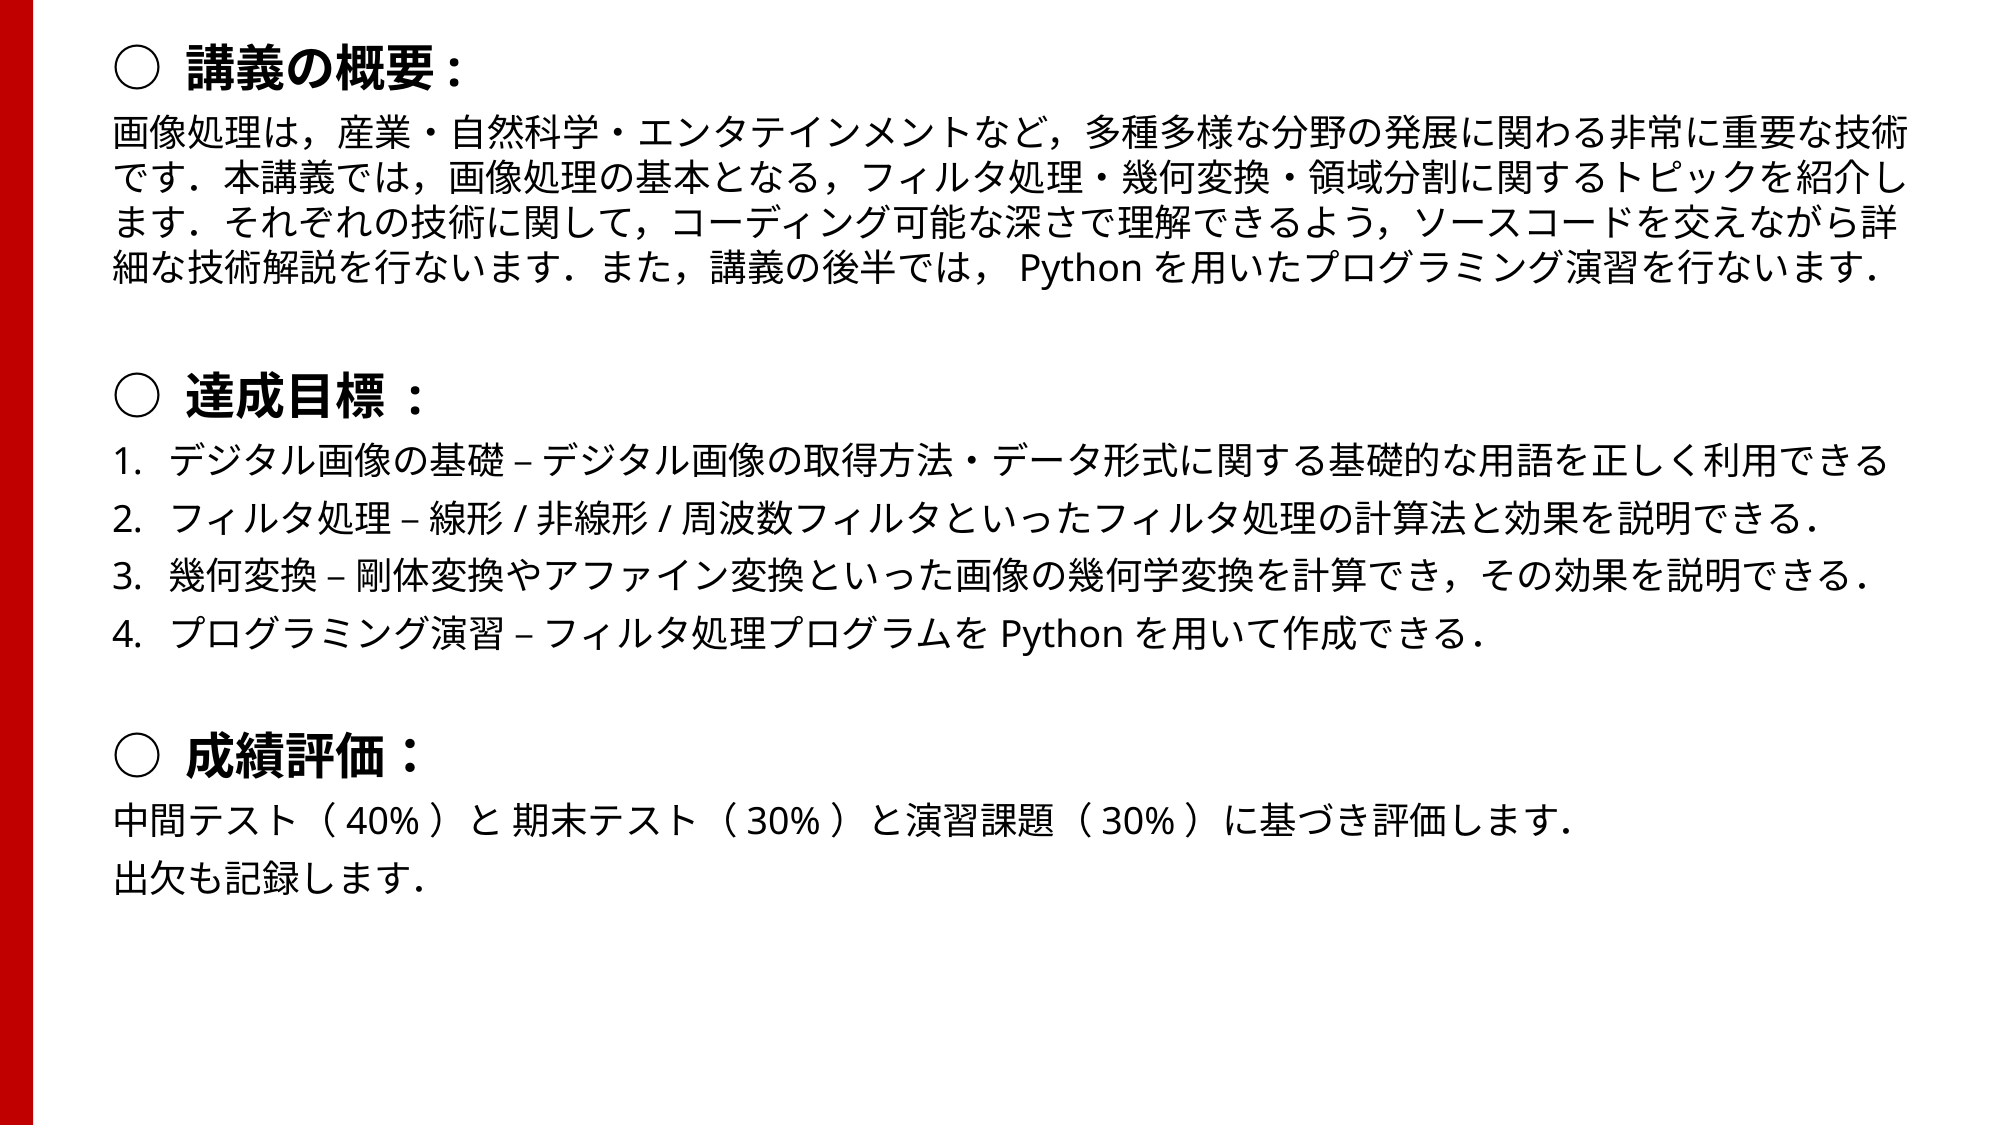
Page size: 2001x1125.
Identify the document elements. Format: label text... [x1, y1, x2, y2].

list ○ 講義の概要: 画像処理は，産業・自然科学・エンタテインメントなど，多種多様な分野の発展に関わる非常に重要な技術です．本講義では，画像処理の基本となる，フィルタ処理・幾何変換・領域分割に関するトピックを紹介します．それぞれの技術に関して，コーディング可能な深さで理解できるよう，ソースコードを交えながら詳細な技術解説を行ないます．また，講義の後半では，Pythonを用いたプログラミング演習を行ないます． ○ 達成目標 : デジタル画像の基礎 – デジタル画像の取得方法・データ形式に関する基礎的な用語を正しく利用できる フィルタ処理 – 線形/非線形/周波数フィルタといったフィルタ処理の計算法と効果を説明できる． 幾何変換 – 剛体変換やアファイン変換といった画像の幾何学変換を計算でき，その効果を説明できる． プログラミング演習 – フィルタ処理プログラムをPythonを用いて作成できる． ○ 成績評価： 中間テスト（40%）と 期末テスト（30%）と演習課題（30%）に基づき評価します． 出欠も記録します． [97, 29, 1931, 1125]
